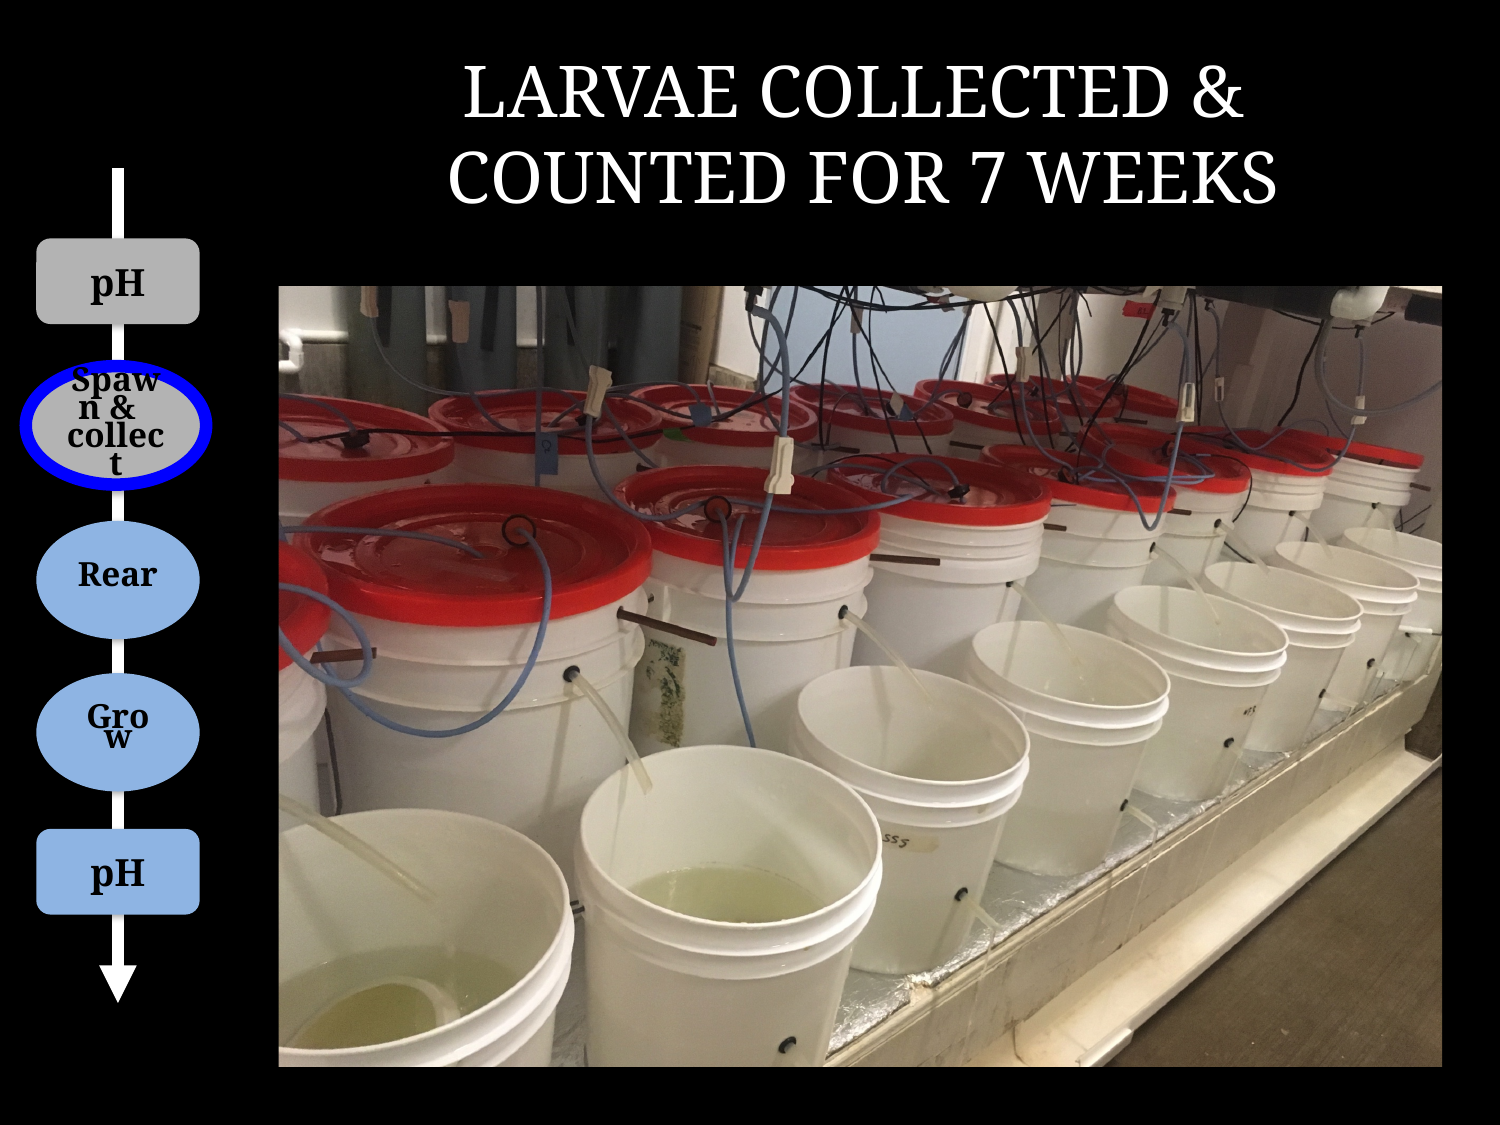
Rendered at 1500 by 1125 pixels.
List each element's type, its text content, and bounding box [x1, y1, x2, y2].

text_box Spawn & collect [123, 365, 207, 486]
text_box pH [123, 237, 201, 325]
text_box pH [35, 237, 113, 325]
text_box Rear [123, 520, 201, 640]
text_box pH [35, 828, 113, 916]
text_box Spawn & collect [24, 365, 113, 486]
picture [278, 286, 1443, 1067]
text_box Grow [35, 672, 113, 793]
text_box Rear [35, 520, 113, 640]
text_box Grow [123, 672, 201, 793]
title Larvae collected & counted for 7 weeks [228, 38, 1498, 226]
text_box pH [123, 828, 201, 916]
